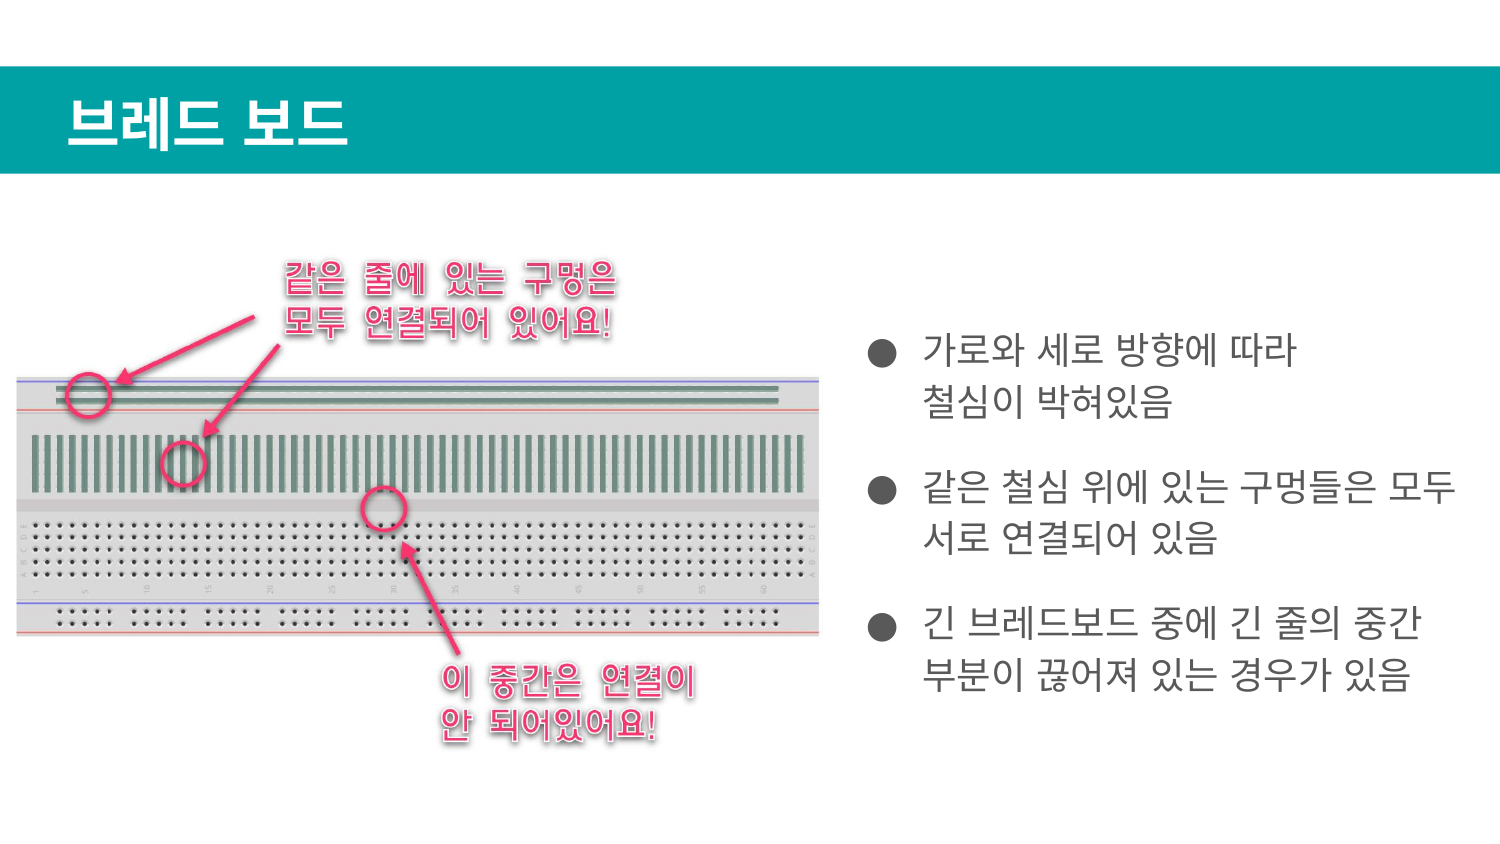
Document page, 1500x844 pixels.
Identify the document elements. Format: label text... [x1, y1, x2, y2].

title 브레드 보드 [51, 72, 1449, 167]
list 가로와 세로 방향에 따라 철심이 박혀있음 같은 철심 위에 있는 구멍들은 모두 서로 연결되어 있음 긴 브레드보드 중에 긴 줄의 중간 부분이 끊어져 있는 경우가 있음 [832, 173, 1500, 844]
picture [0, 248, 833, 769]
